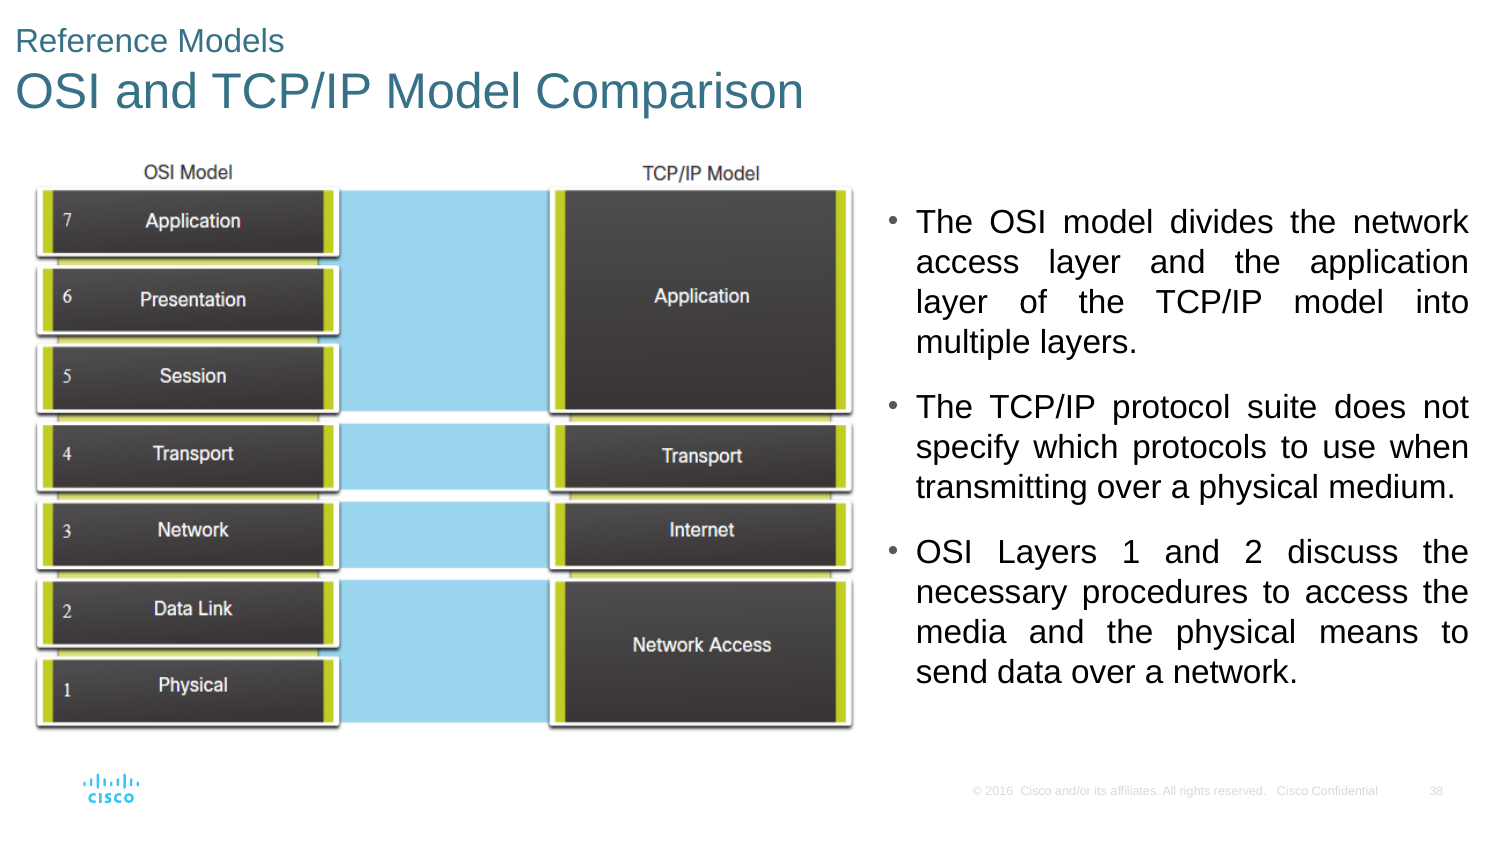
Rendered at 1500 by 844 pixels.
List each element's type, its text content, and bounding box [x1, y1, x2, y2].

picture [28, 155, 860, 739]
title Reference Models OSI and TCP/IP Model Comparison [0, 6, 1500, 131]
list The OSI model divides the network access layer and the application layer of the TCP/IP model into multiple layers. The TCP/IP protocol suite does not specify which protocols to use when transmitting over a physical medium. OSI Layers 1 and 2 discuss the necessary procedures to access the media and the physical means to send data over a network. [872, 192, 1500, 739]
